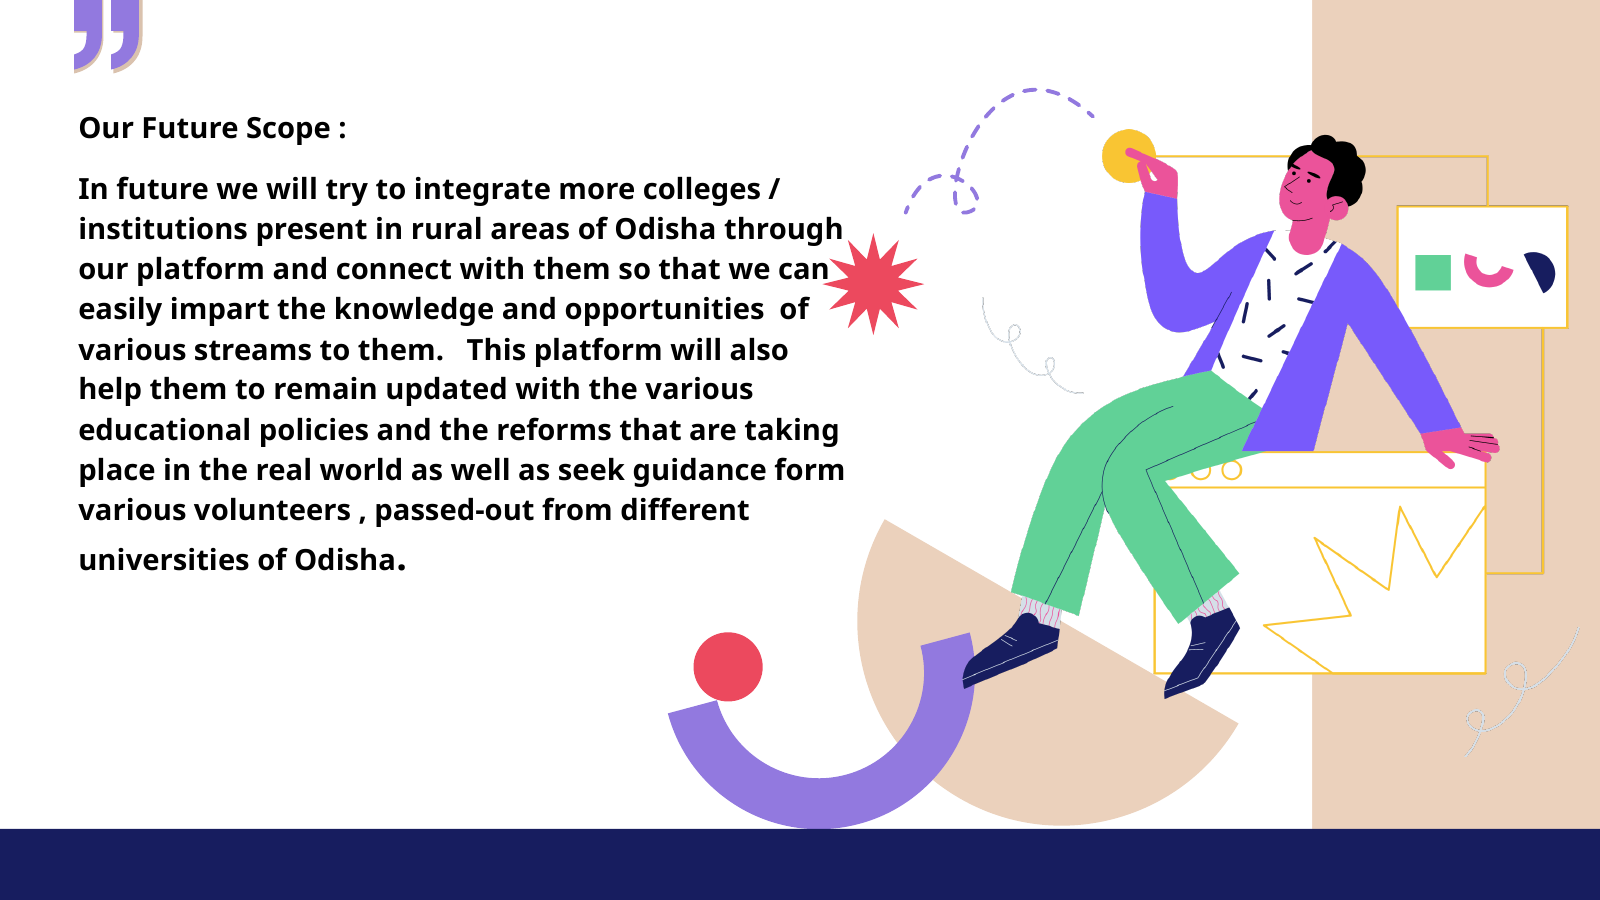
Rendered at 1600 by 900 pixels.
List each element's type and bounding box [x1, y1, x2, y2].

text_box [111, 0, 139, 70]
text_box [74, 0, 102, 70]
text_box [113, 0, 143, 74]
text_box [74, 0, 104, 74]
text_box [822, 233, 925, 336]
text_box [682, 670, 996, 827]
picture [962, 129, 1580, 757]
text_box [0, 828, 1600, 900]
text_box [693, 632, 763, 702]
text_box [996, 757, 1215, 812]
text_box [0, 0, 1313, 828]
text_box [1313, 0, 1600, 828]
text_box [806, 607, 962, 670]
text_box [903, 87, 1095, 215]
